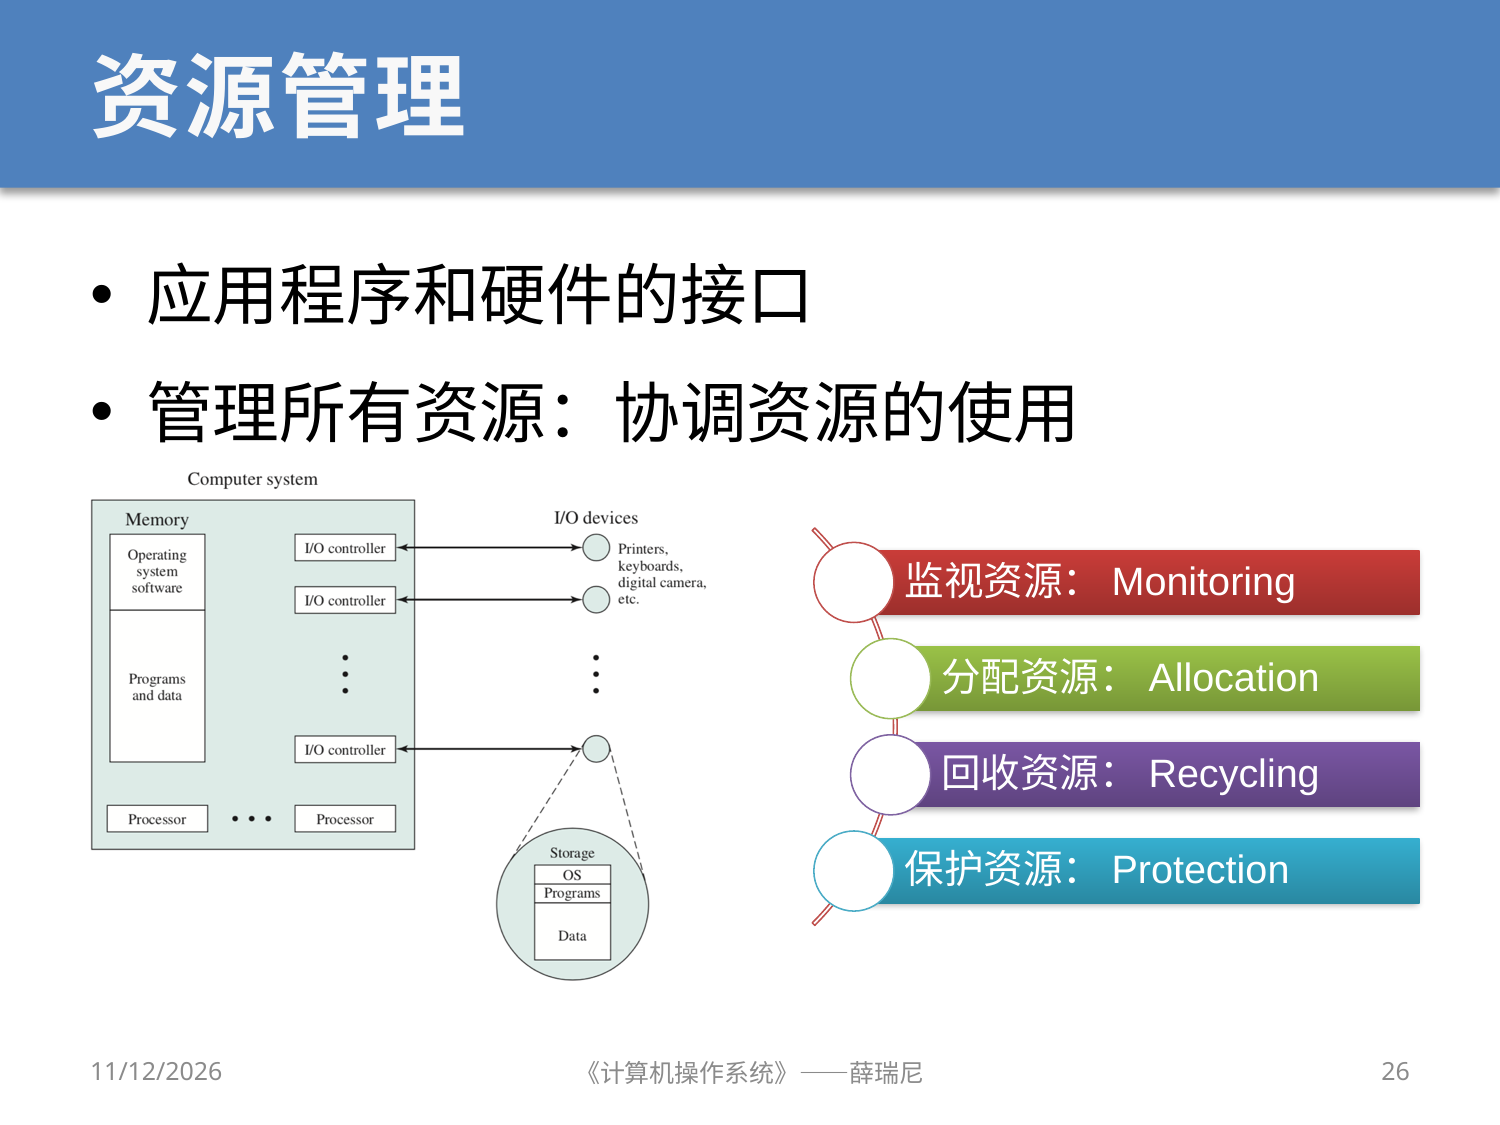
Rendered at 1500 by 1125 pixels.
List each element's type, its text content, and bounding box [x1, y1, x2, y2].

list 应用程序和硬件的接口 管理所有资源：协调资源的使用 [75, 221, 1425, 1021]
picture [74, 467, 713, 987]
footer 《计算机操作系统》——薛瑞尼 [512, 1042, 988, 1103]
slide_number 26 [1074, 1042, 1425, 1103]
title 资源管理 [75, 0, 1425, 188]
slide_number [75, 1042, 425, 1103]
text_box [805, 518, 1426, 936]
